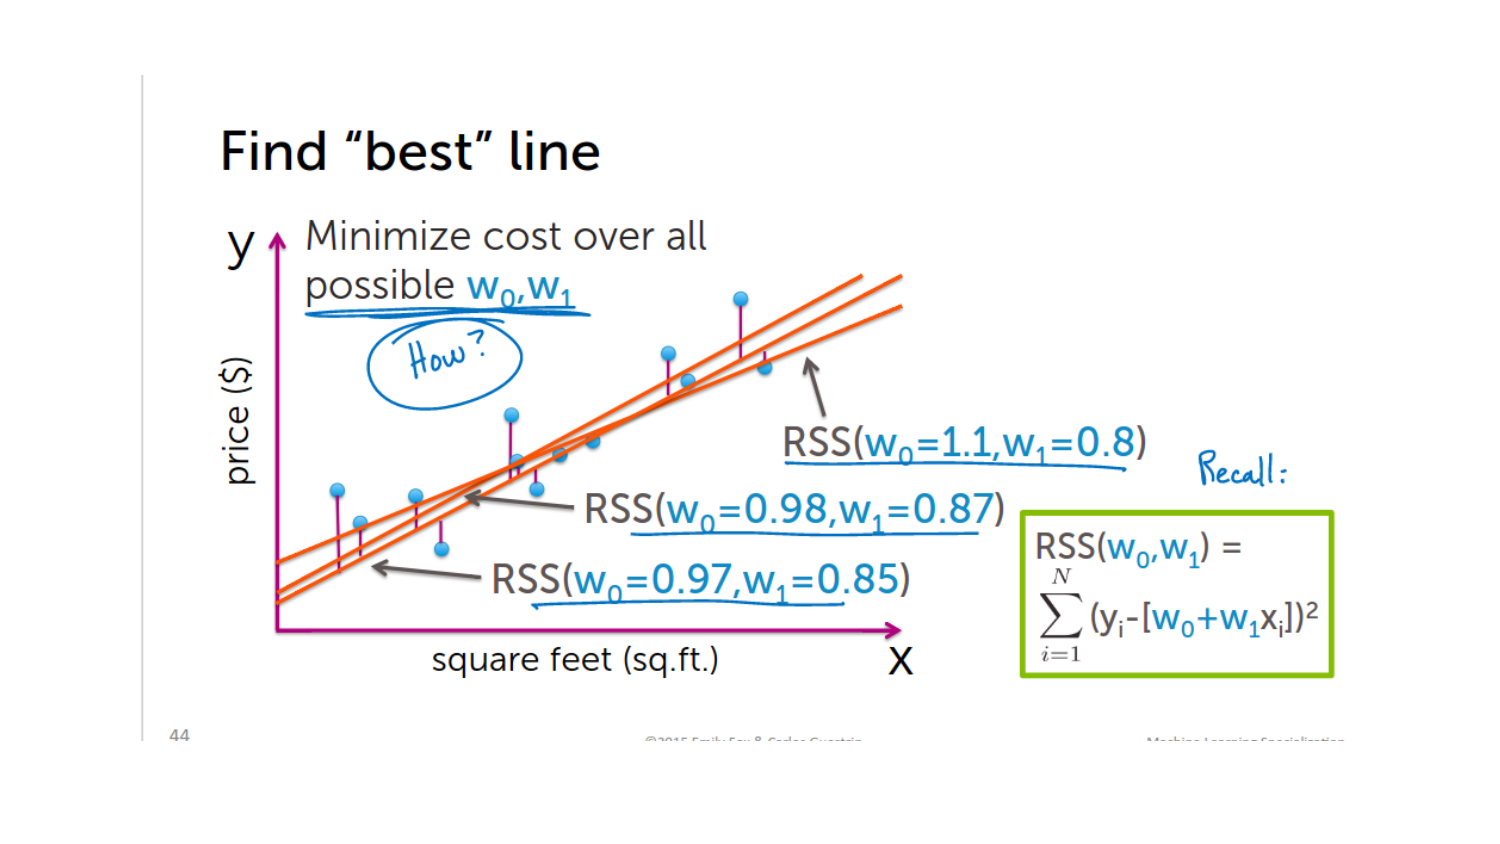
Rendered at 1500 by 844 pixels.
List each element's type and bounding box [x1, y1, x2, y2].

picture [140, 75, 1360, 741]
